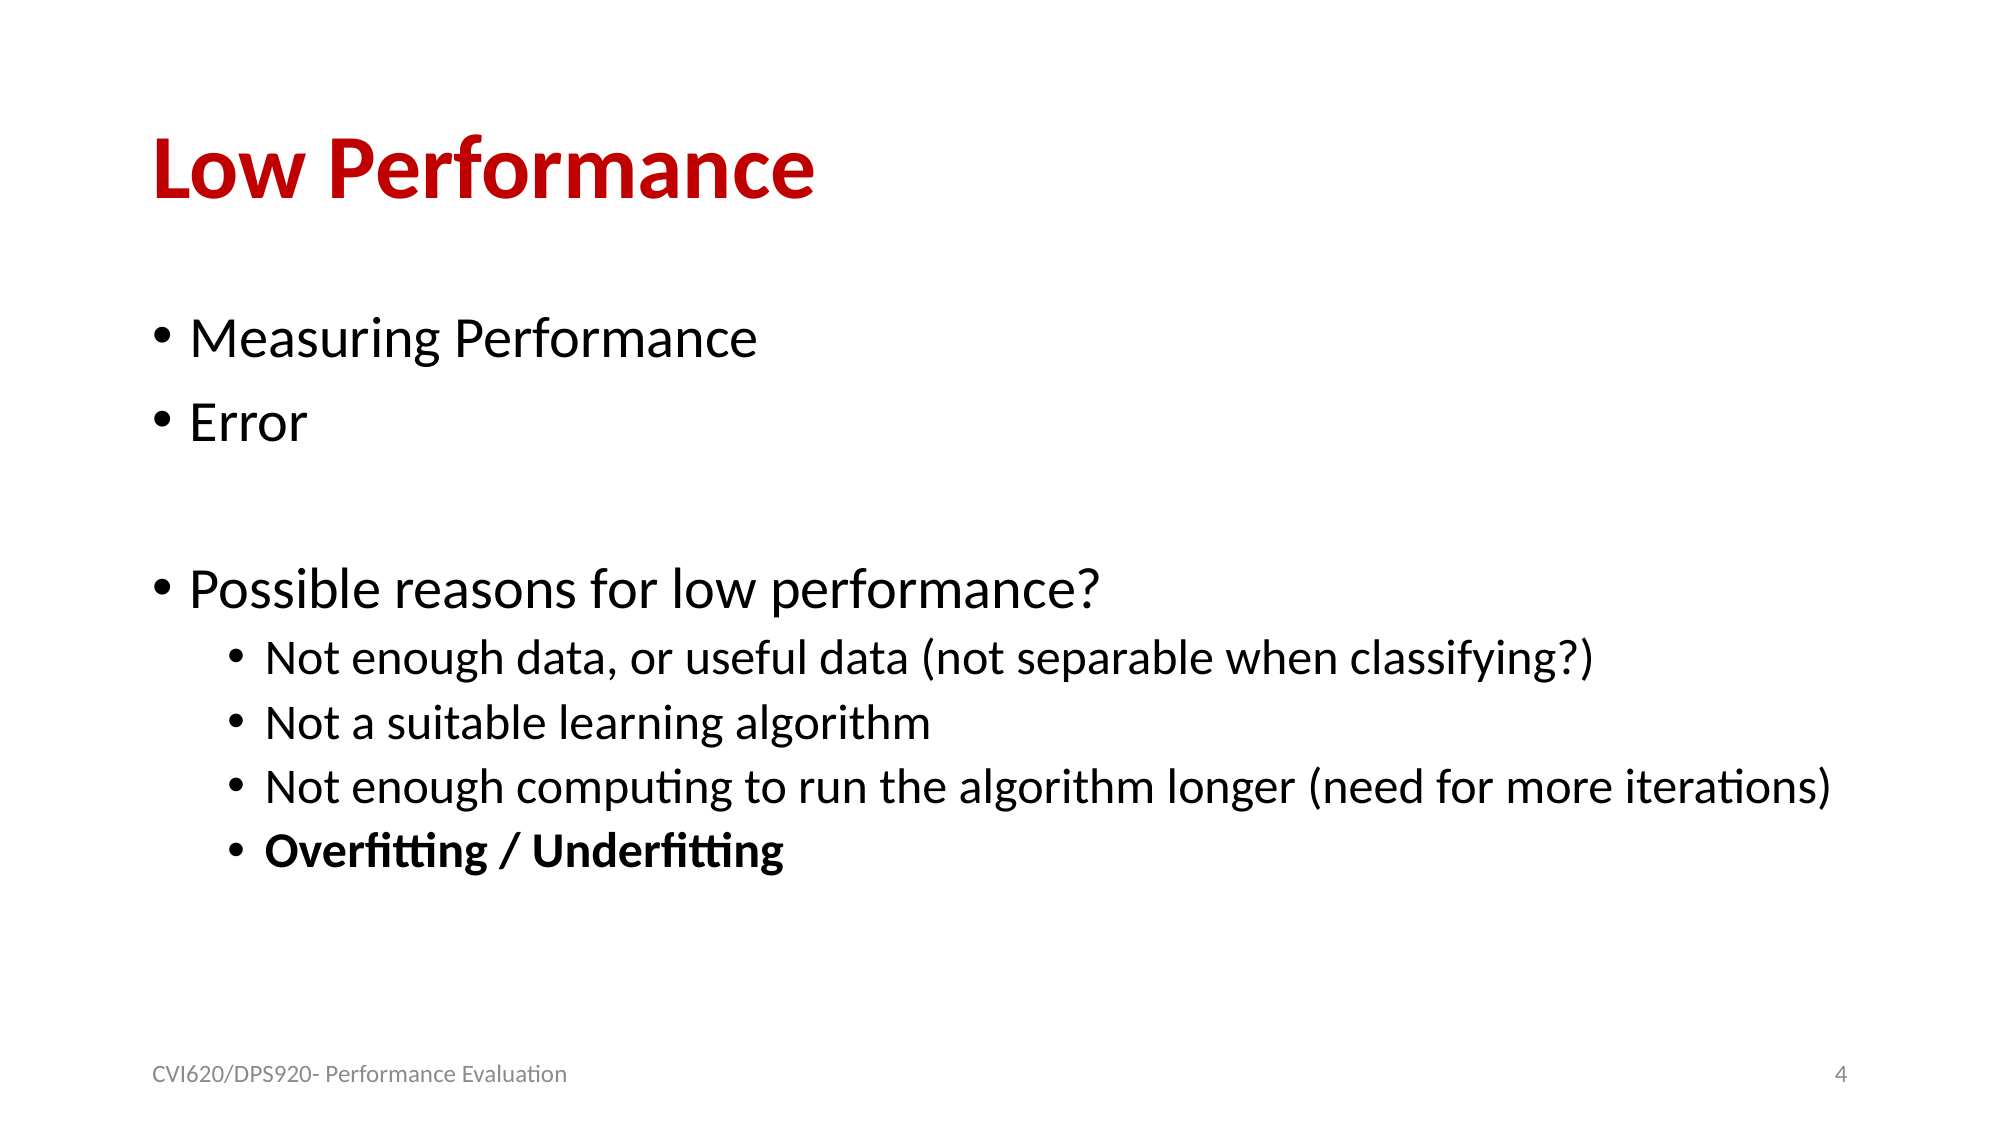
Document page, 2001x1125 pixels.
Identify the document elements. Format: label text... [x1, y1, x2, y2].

slide_number CVI620/DPS920- Performance Evaluation [137, 1042, 588, 1103]
slide_number 4 [1412, 1042, 1863, 1103]
list Measuring Performance Error Possible reasons for low performance? Not enough data, or useful data (not separable when classifying?) Not a suitable learning algorithm Not enough computing to run the algorithm longer (need for more iterations) Overfitting / Underfitting [137, 299, 1863, 1014]
title Low Performance [137, 59, 1863, 278]
